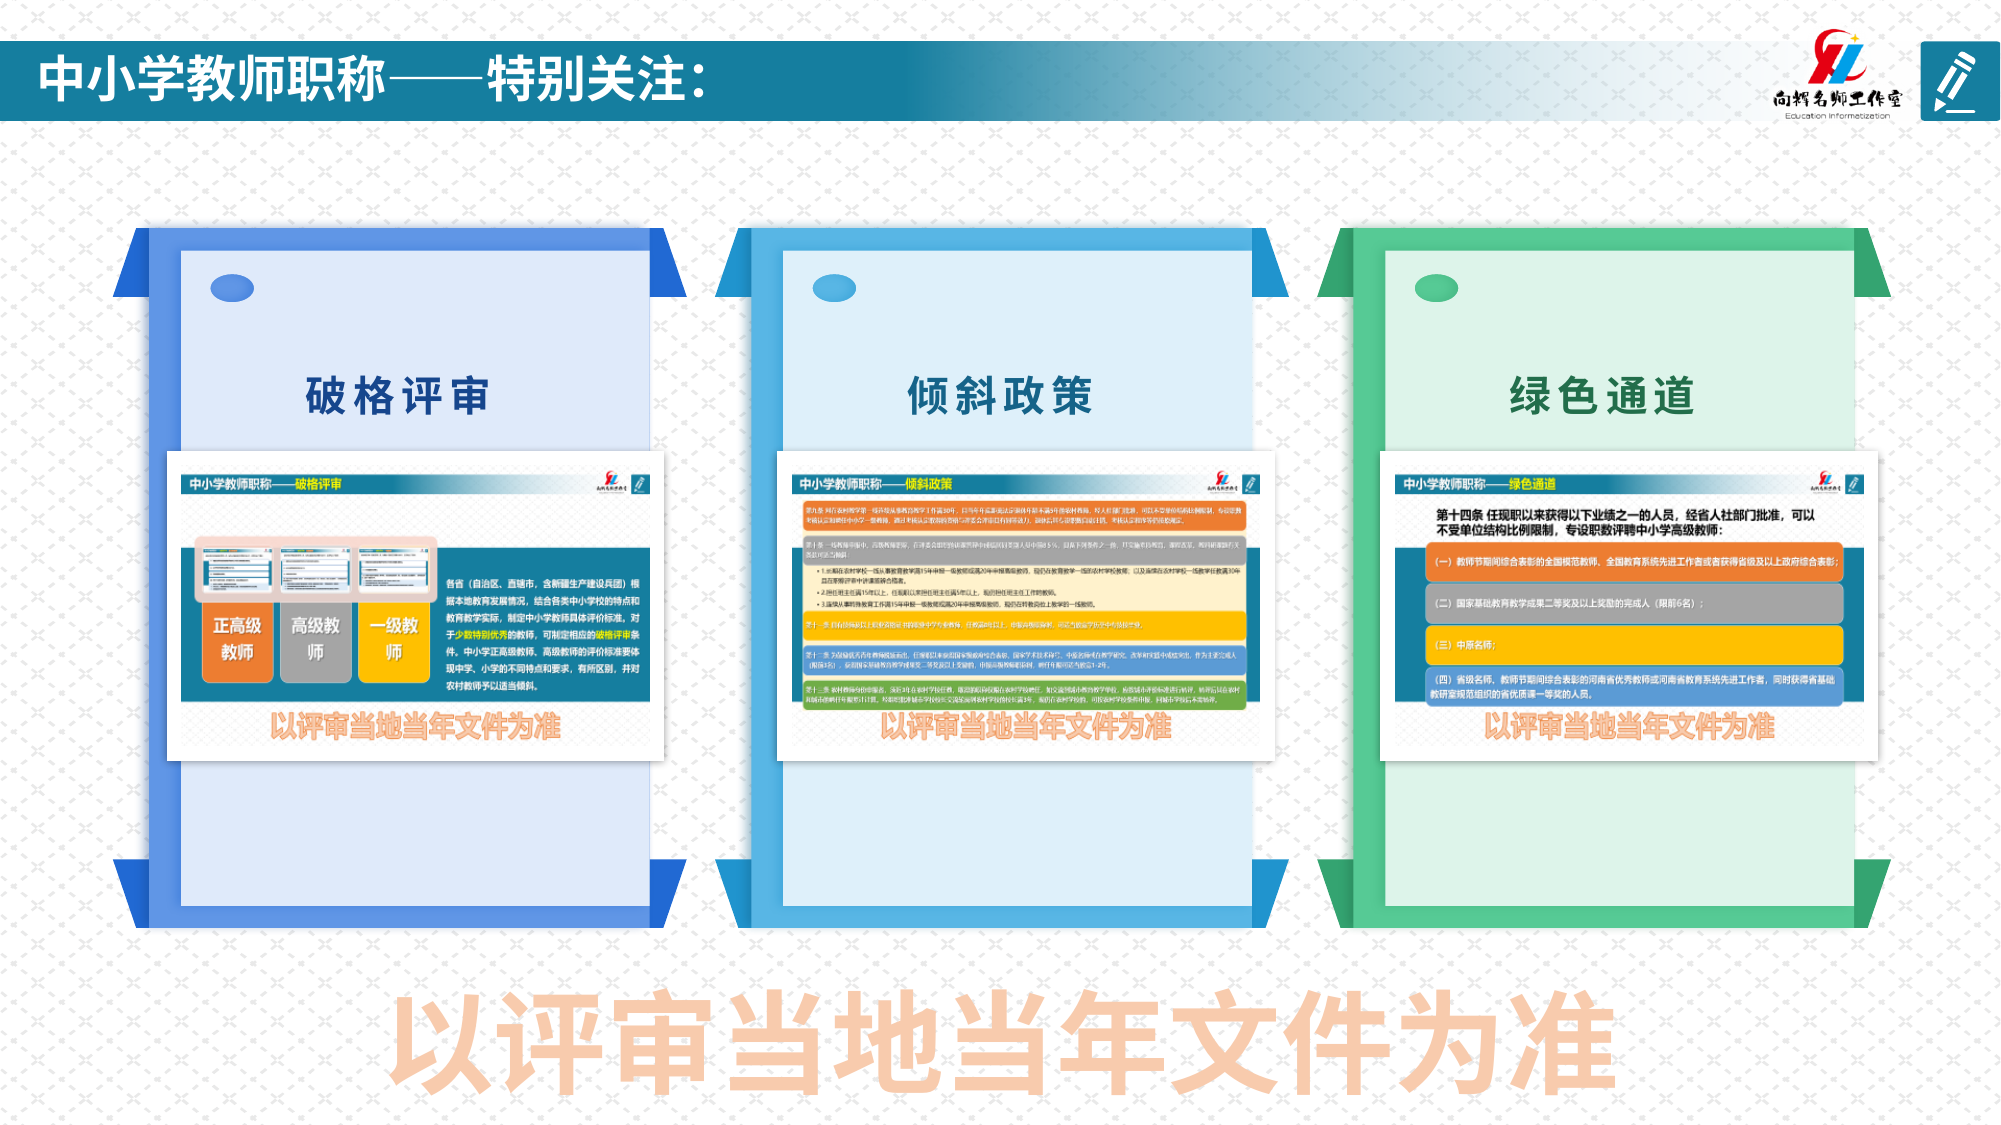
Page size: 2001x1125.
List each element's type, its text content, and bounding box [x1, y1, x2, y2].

picture [181, 465, 650, 747]
text_box 以评审当地当年文件为准 [366, 964, 1634, 1115]
picture [791, 465, 1261, 747]
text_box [714, 228, 1289, 929]
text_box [112, 228, 687, 929]
picture [1394, 465, 1864, 747]
title 中小学教师职称——特别关注： [21, 46, 1359, 117]
picture [1763, 0, 1911, 148]
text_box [1317, 228, 1892, 929]
